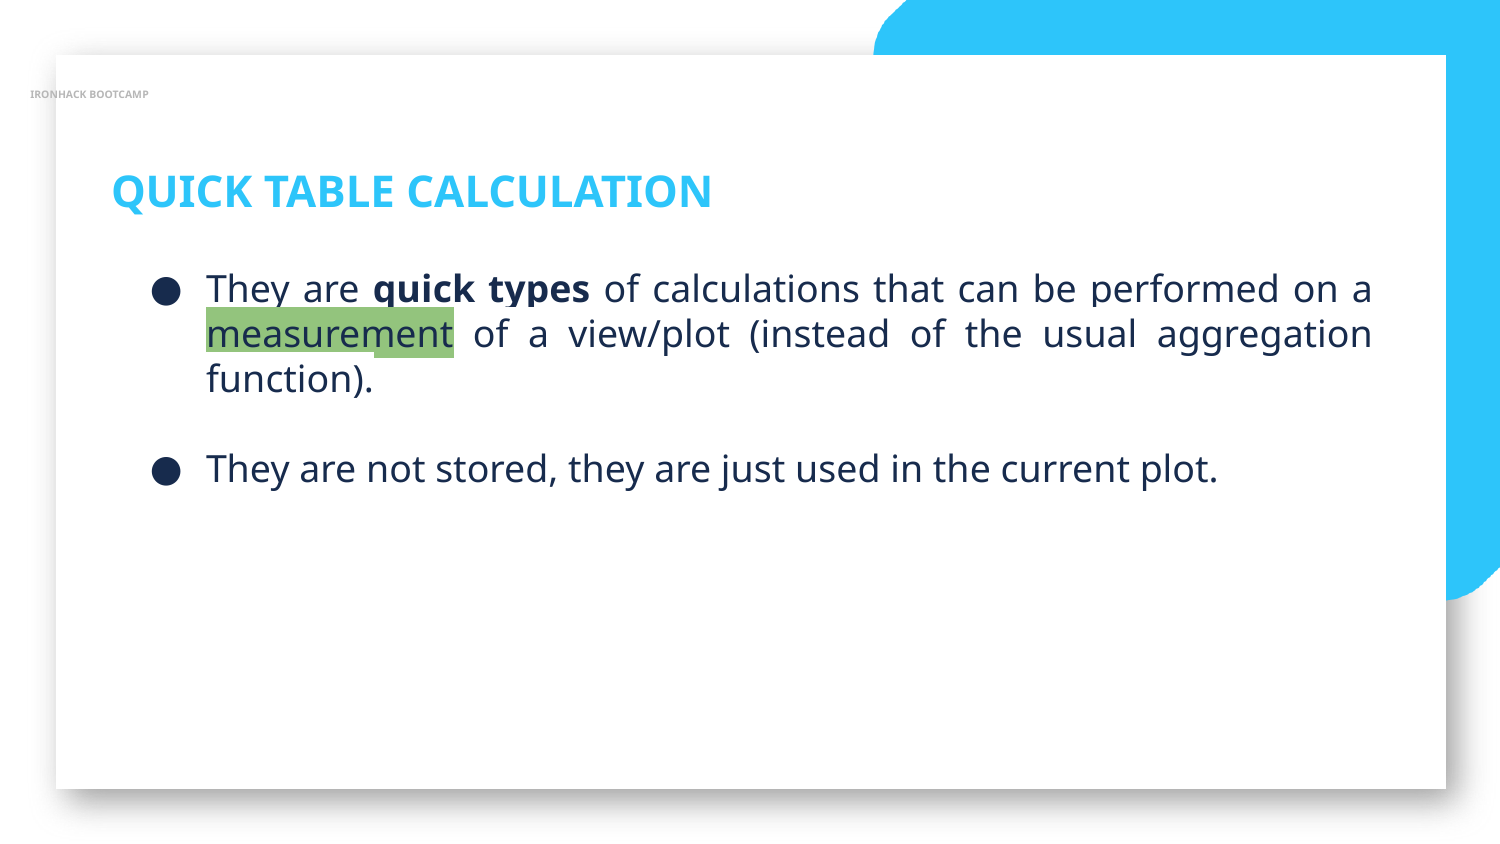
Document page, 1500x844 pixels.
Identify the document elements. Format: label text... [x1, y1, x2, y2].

text_box They are quick types of calculations that can be performed on a measurement of a view/plot (instead of the usual aggregation function). They are not stored, they are just used in the current plot. [115, 249, 1389, 733]
text_box IRONHACK BOOTCAMP [15, 71, 354, 108]
picture [0, 0, 1500, 844]
text_box QUICK TABLE CALCULATION [96, 149, 1417, 266]
